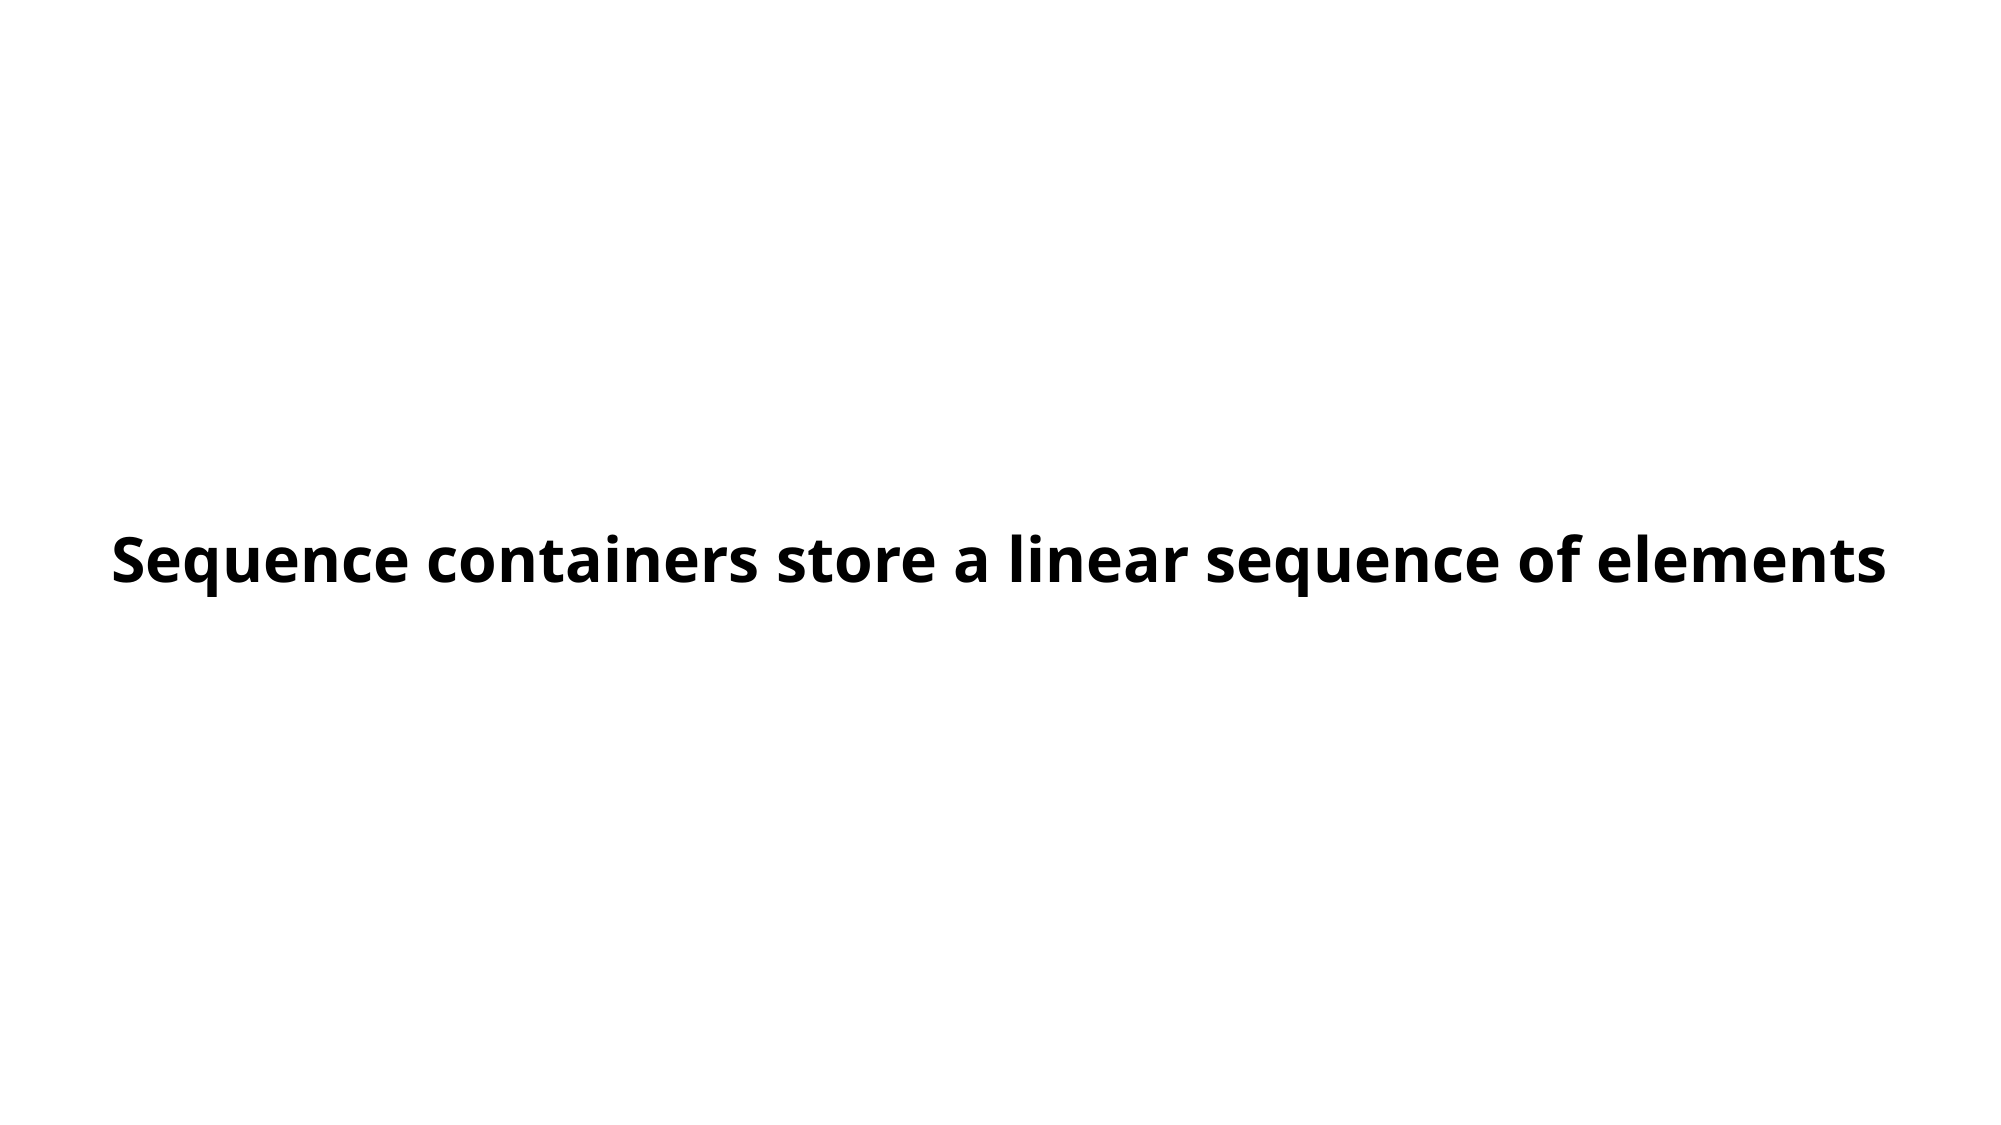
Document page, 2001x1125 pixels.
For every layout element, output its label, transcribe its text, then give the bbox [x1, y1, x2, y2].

title Sequence containers store a linear sequence of elements [64, 499, 1936, 626]
